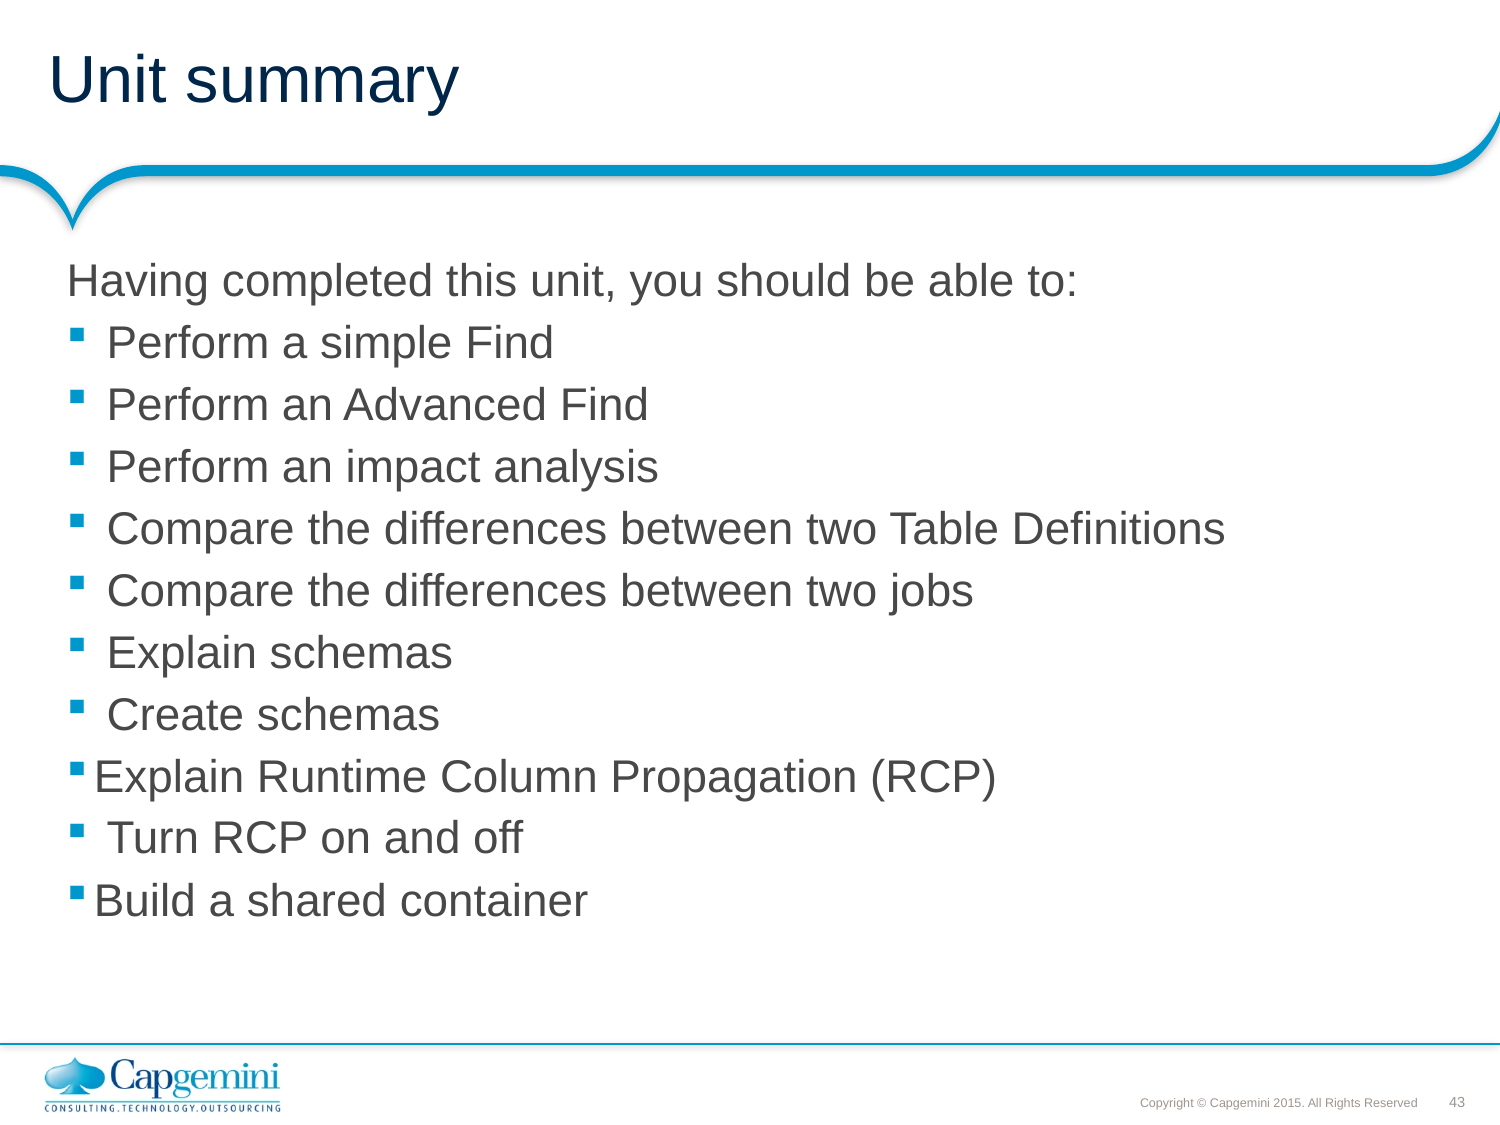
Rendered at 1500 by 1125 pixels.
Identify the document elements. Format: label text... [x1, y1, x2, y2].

list Having completed this unit, you should be able to: Perform a simple Find Perform an Advanced Find Perform an impact analysis Compare the differences between two Table Definitions Compare the differences between two jobs Explain schemas Create schemas Explain Runtime Column Propagation (RCP) Turn RCP on and off Build a shared container [48, 245, 1500, 1007]
title Unit summary [0, 0, 1500, 165]
picture [44, 1056, 281, 1113]
